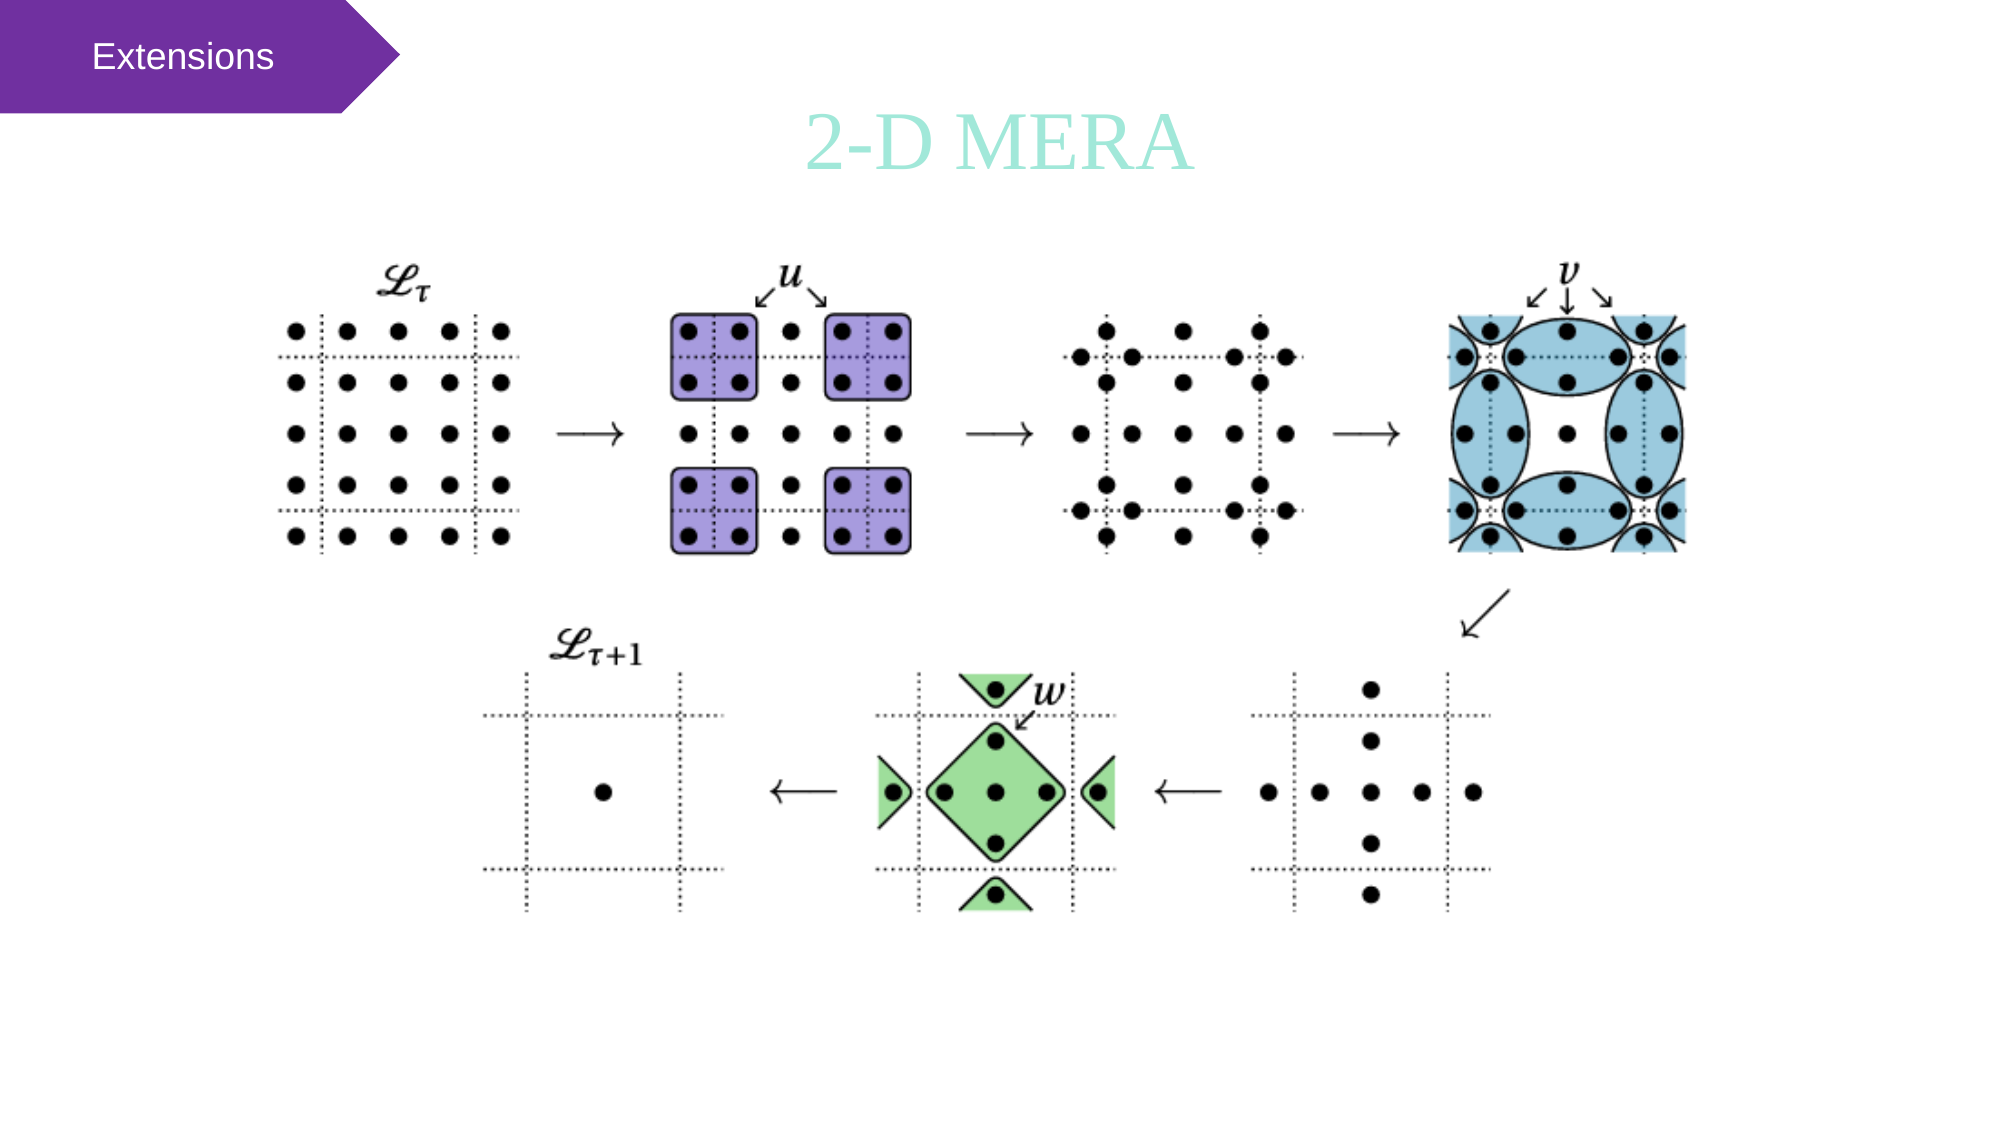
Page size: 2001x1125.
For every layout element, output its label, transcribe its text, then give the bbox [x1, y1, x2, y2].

text_box 2-D MERA [444, 78, 1556, 194]
text_box Extensions [0, 0, 398, 112]
picture [213, 244, 1787, 936]
